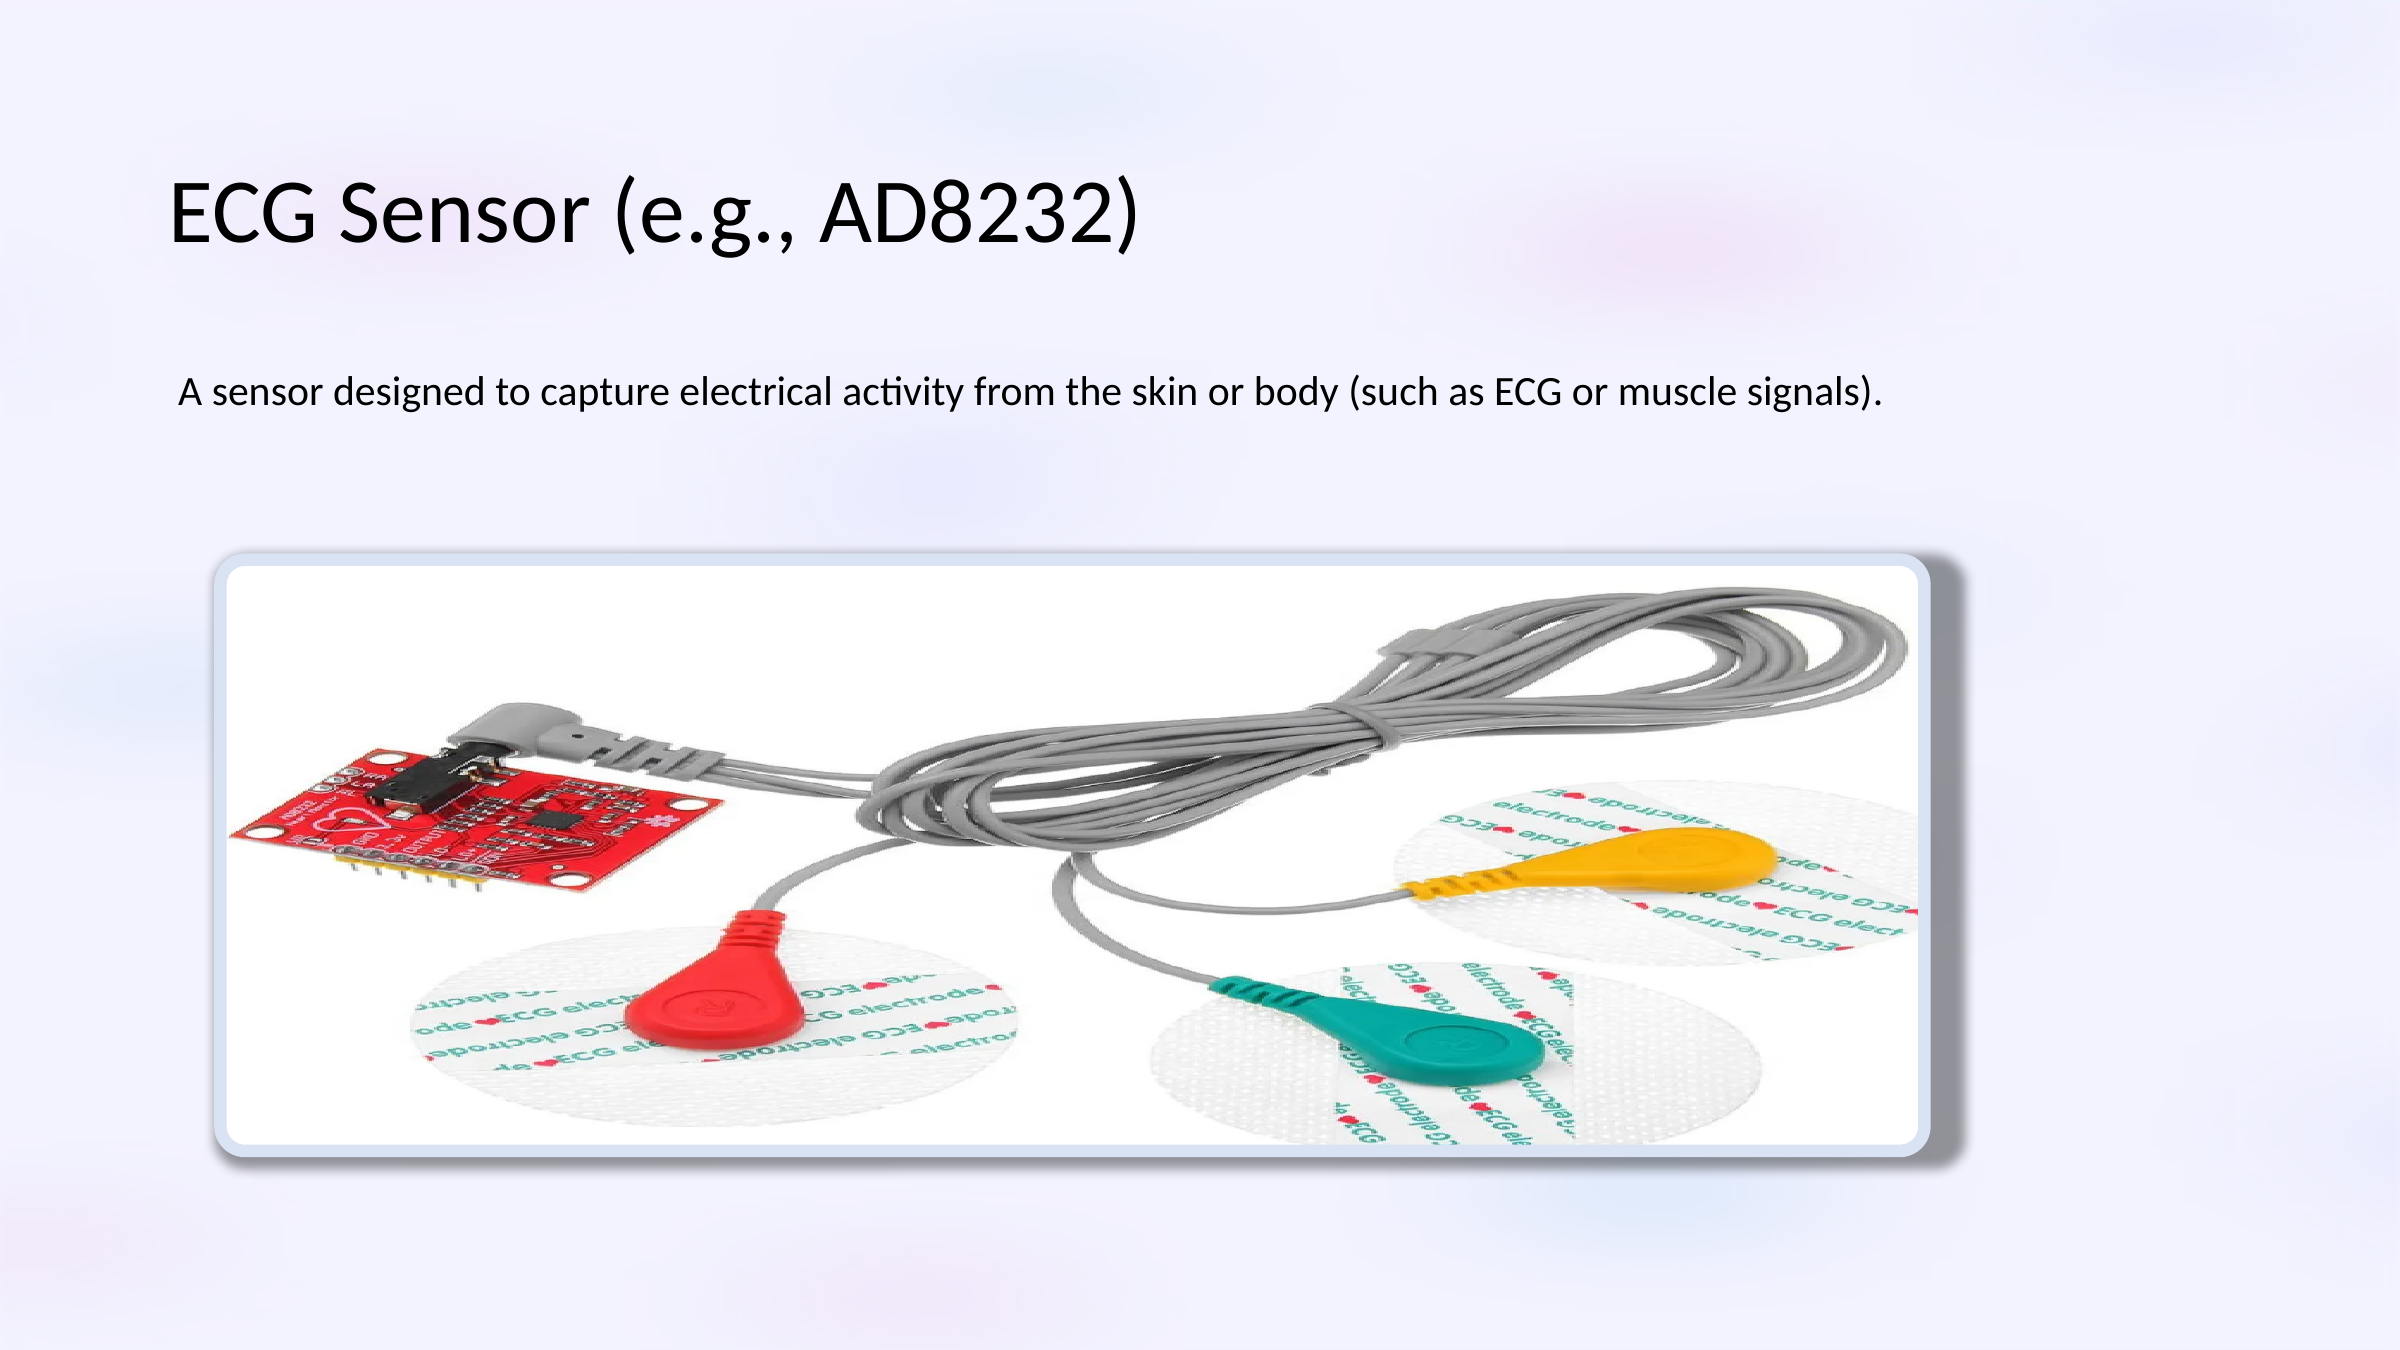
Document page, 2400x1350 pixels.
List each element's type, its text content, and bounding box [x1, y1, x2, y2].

text_box A sensor designed to capture electrical activity from the skin or body (such as ECG or muscle signals). [168, 351, 1768, 415]
text_box ECG Sensor (e.g., AD8232) [168, 146, 1682, 262]
picture [220, 559, 1925, 1151]
